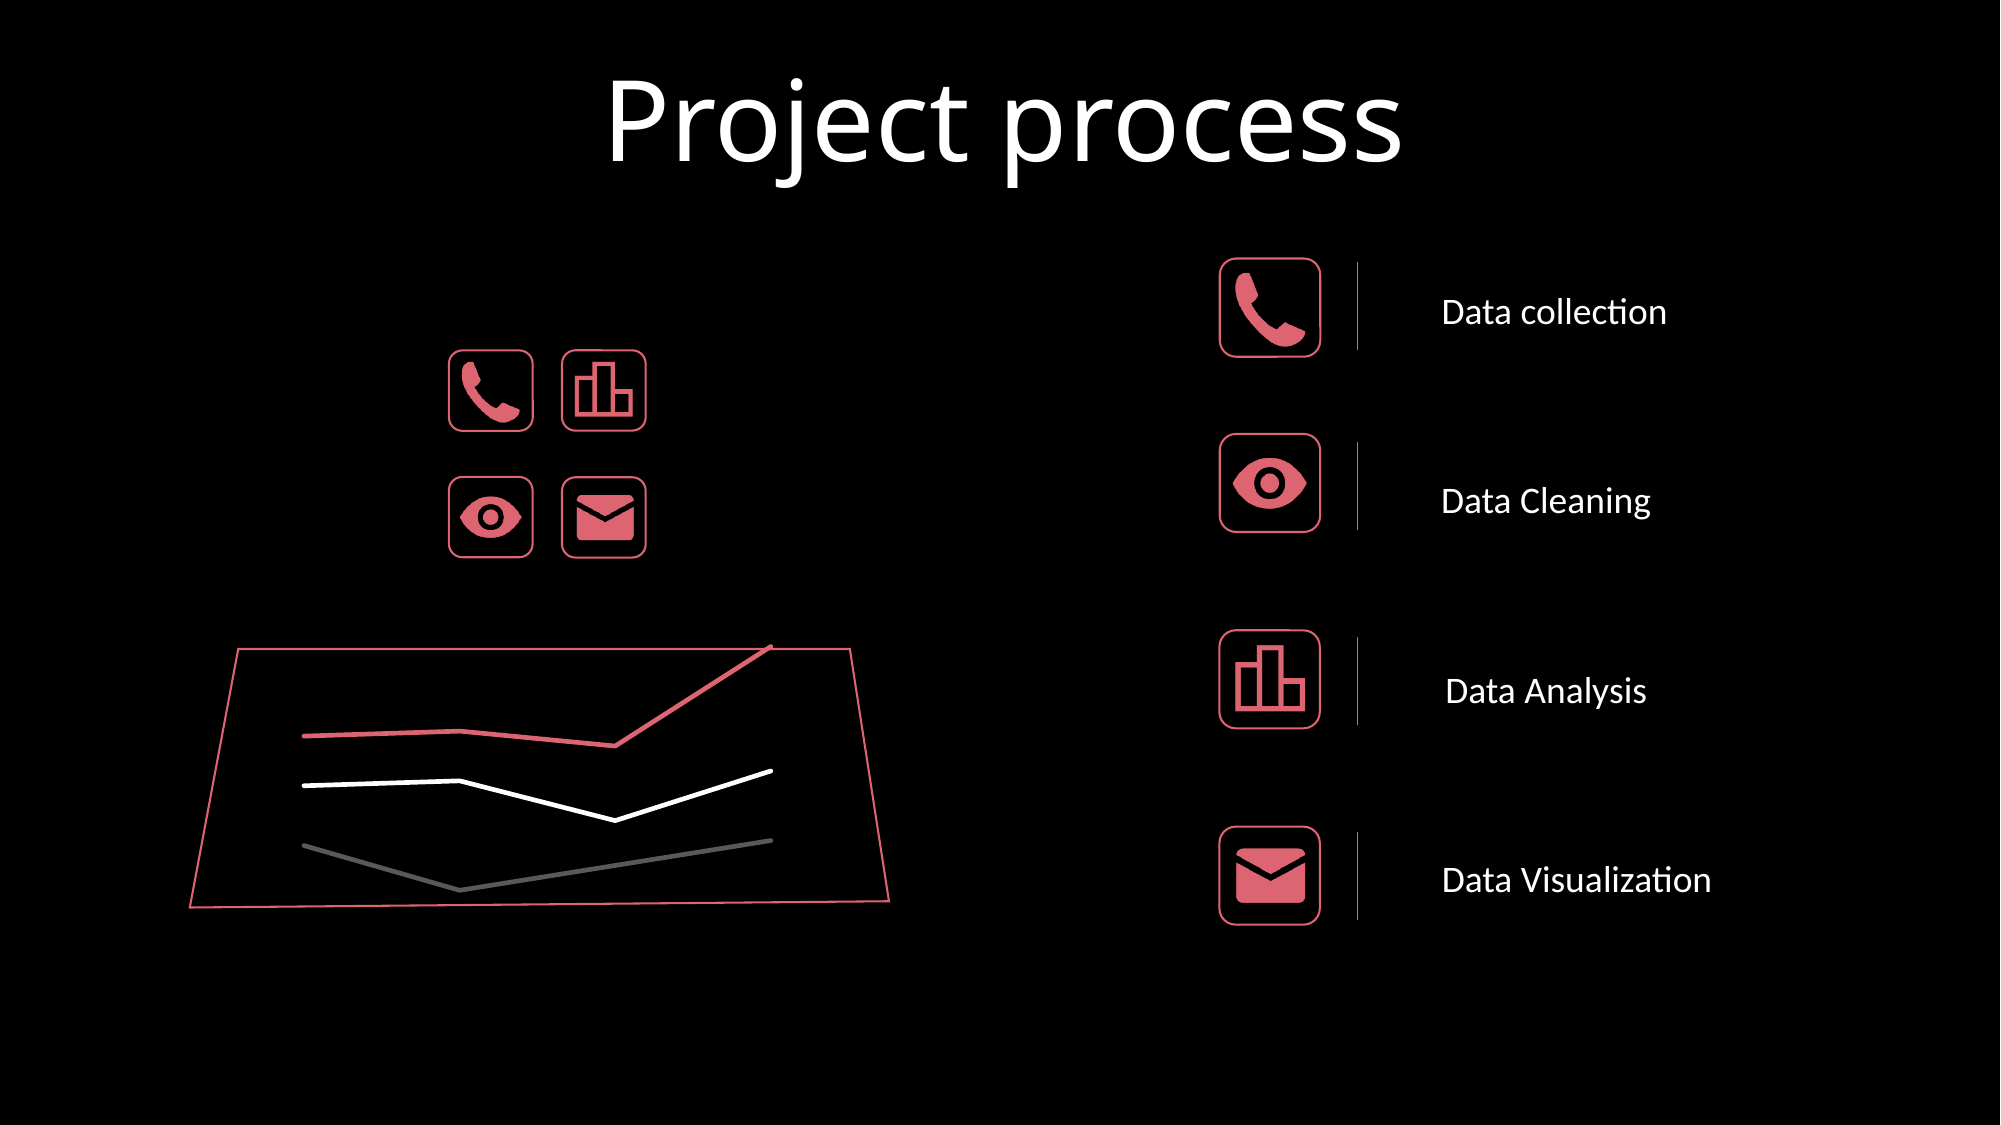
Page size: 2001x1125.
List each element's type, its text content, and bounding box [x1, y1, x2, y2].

text_box Data collection [1426, 279, 1683, 340]
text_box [1219, 630, 1320, 729]
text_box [171, 240, 917, 1020]
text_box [1219, 258, 1321, 357]
chart [213, 597, 862, 960]
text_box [1219, 433, 1321, 532]
text_box Data Cleaning [1426, 468, 1667, 529]
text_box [561, 350, 646, 431]
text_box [448, 476, 533, 558]
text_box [1219, 826, 1320, 925]
text_box Project process [587, 41, 1422, 191]
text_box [448, 350, 533, 431]
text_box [561, 477, 646, 558]
text_box Data Analysis [1430, 658, 1663, 719]
text_box Data Visualization [1427, 847, 1728, 908]
